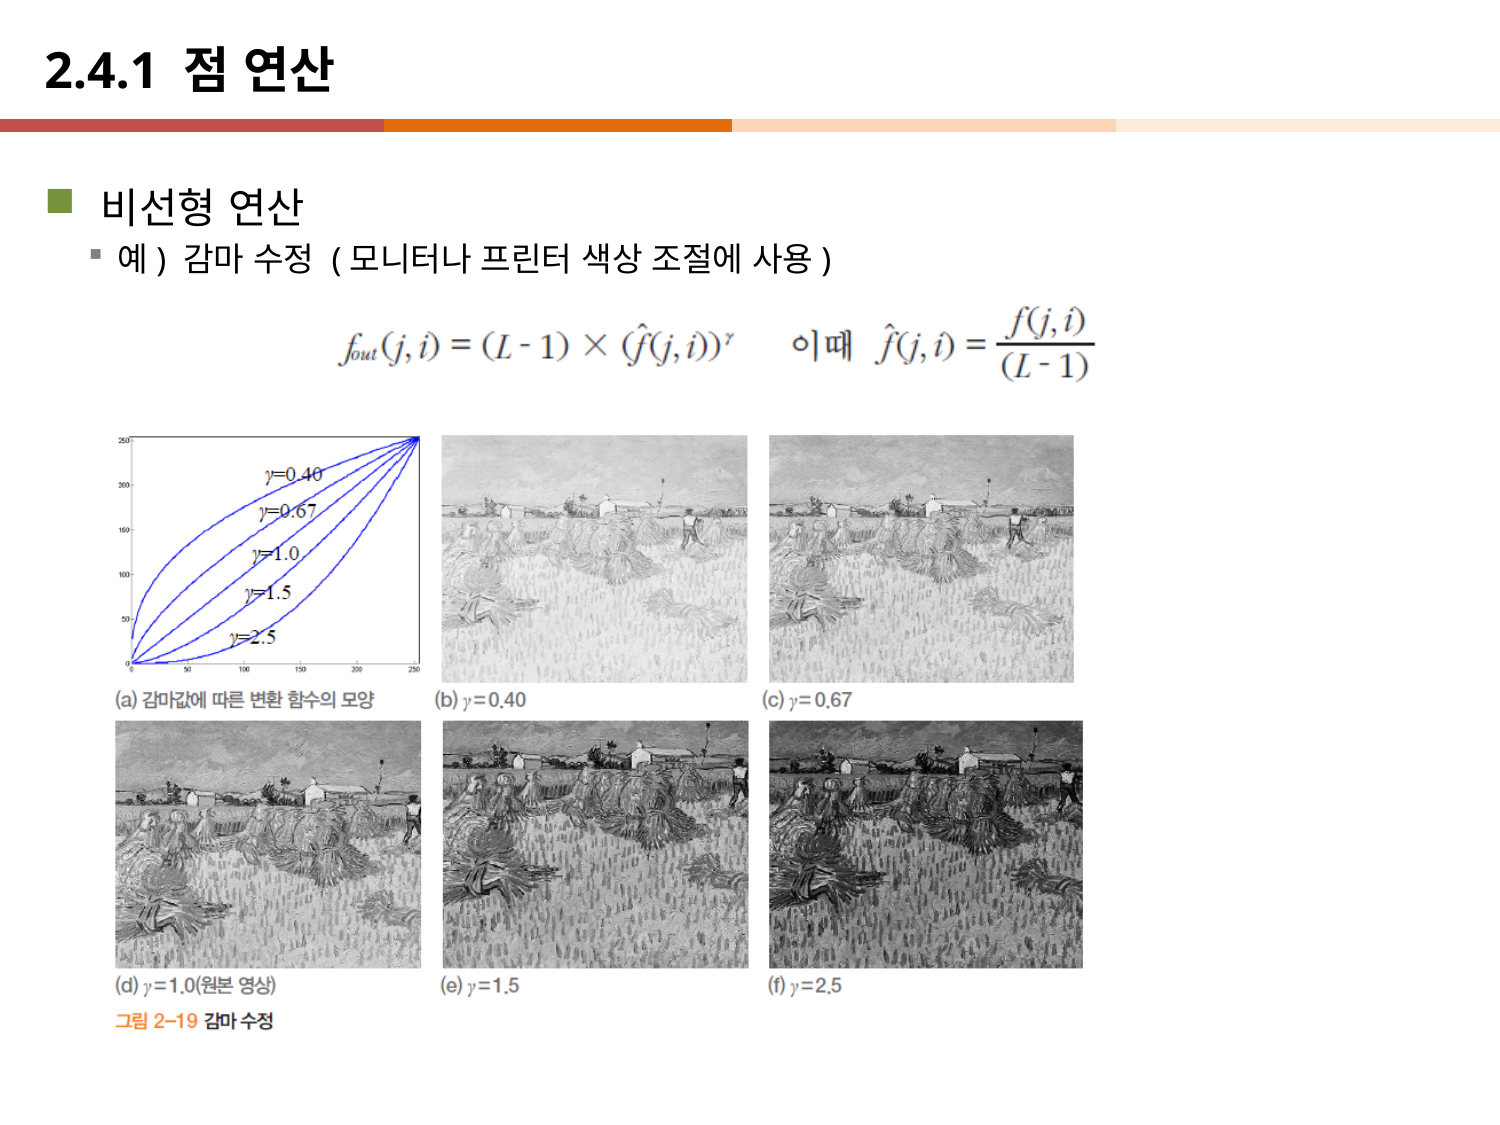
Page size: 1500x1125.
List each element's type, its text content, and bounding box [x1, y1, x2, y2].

title 2.4.1 점 연산 [29, 23, 1270, 114]
picture [327, 319, 748, 381]
picture [785, 302, 1114, 399]
picture [111, 426, 1092, 1036]
list 비선형 연산 예) 감마 수정 (모니터나 프린터 색상 조절에 사용) [29, 148, 1471, 1083]
